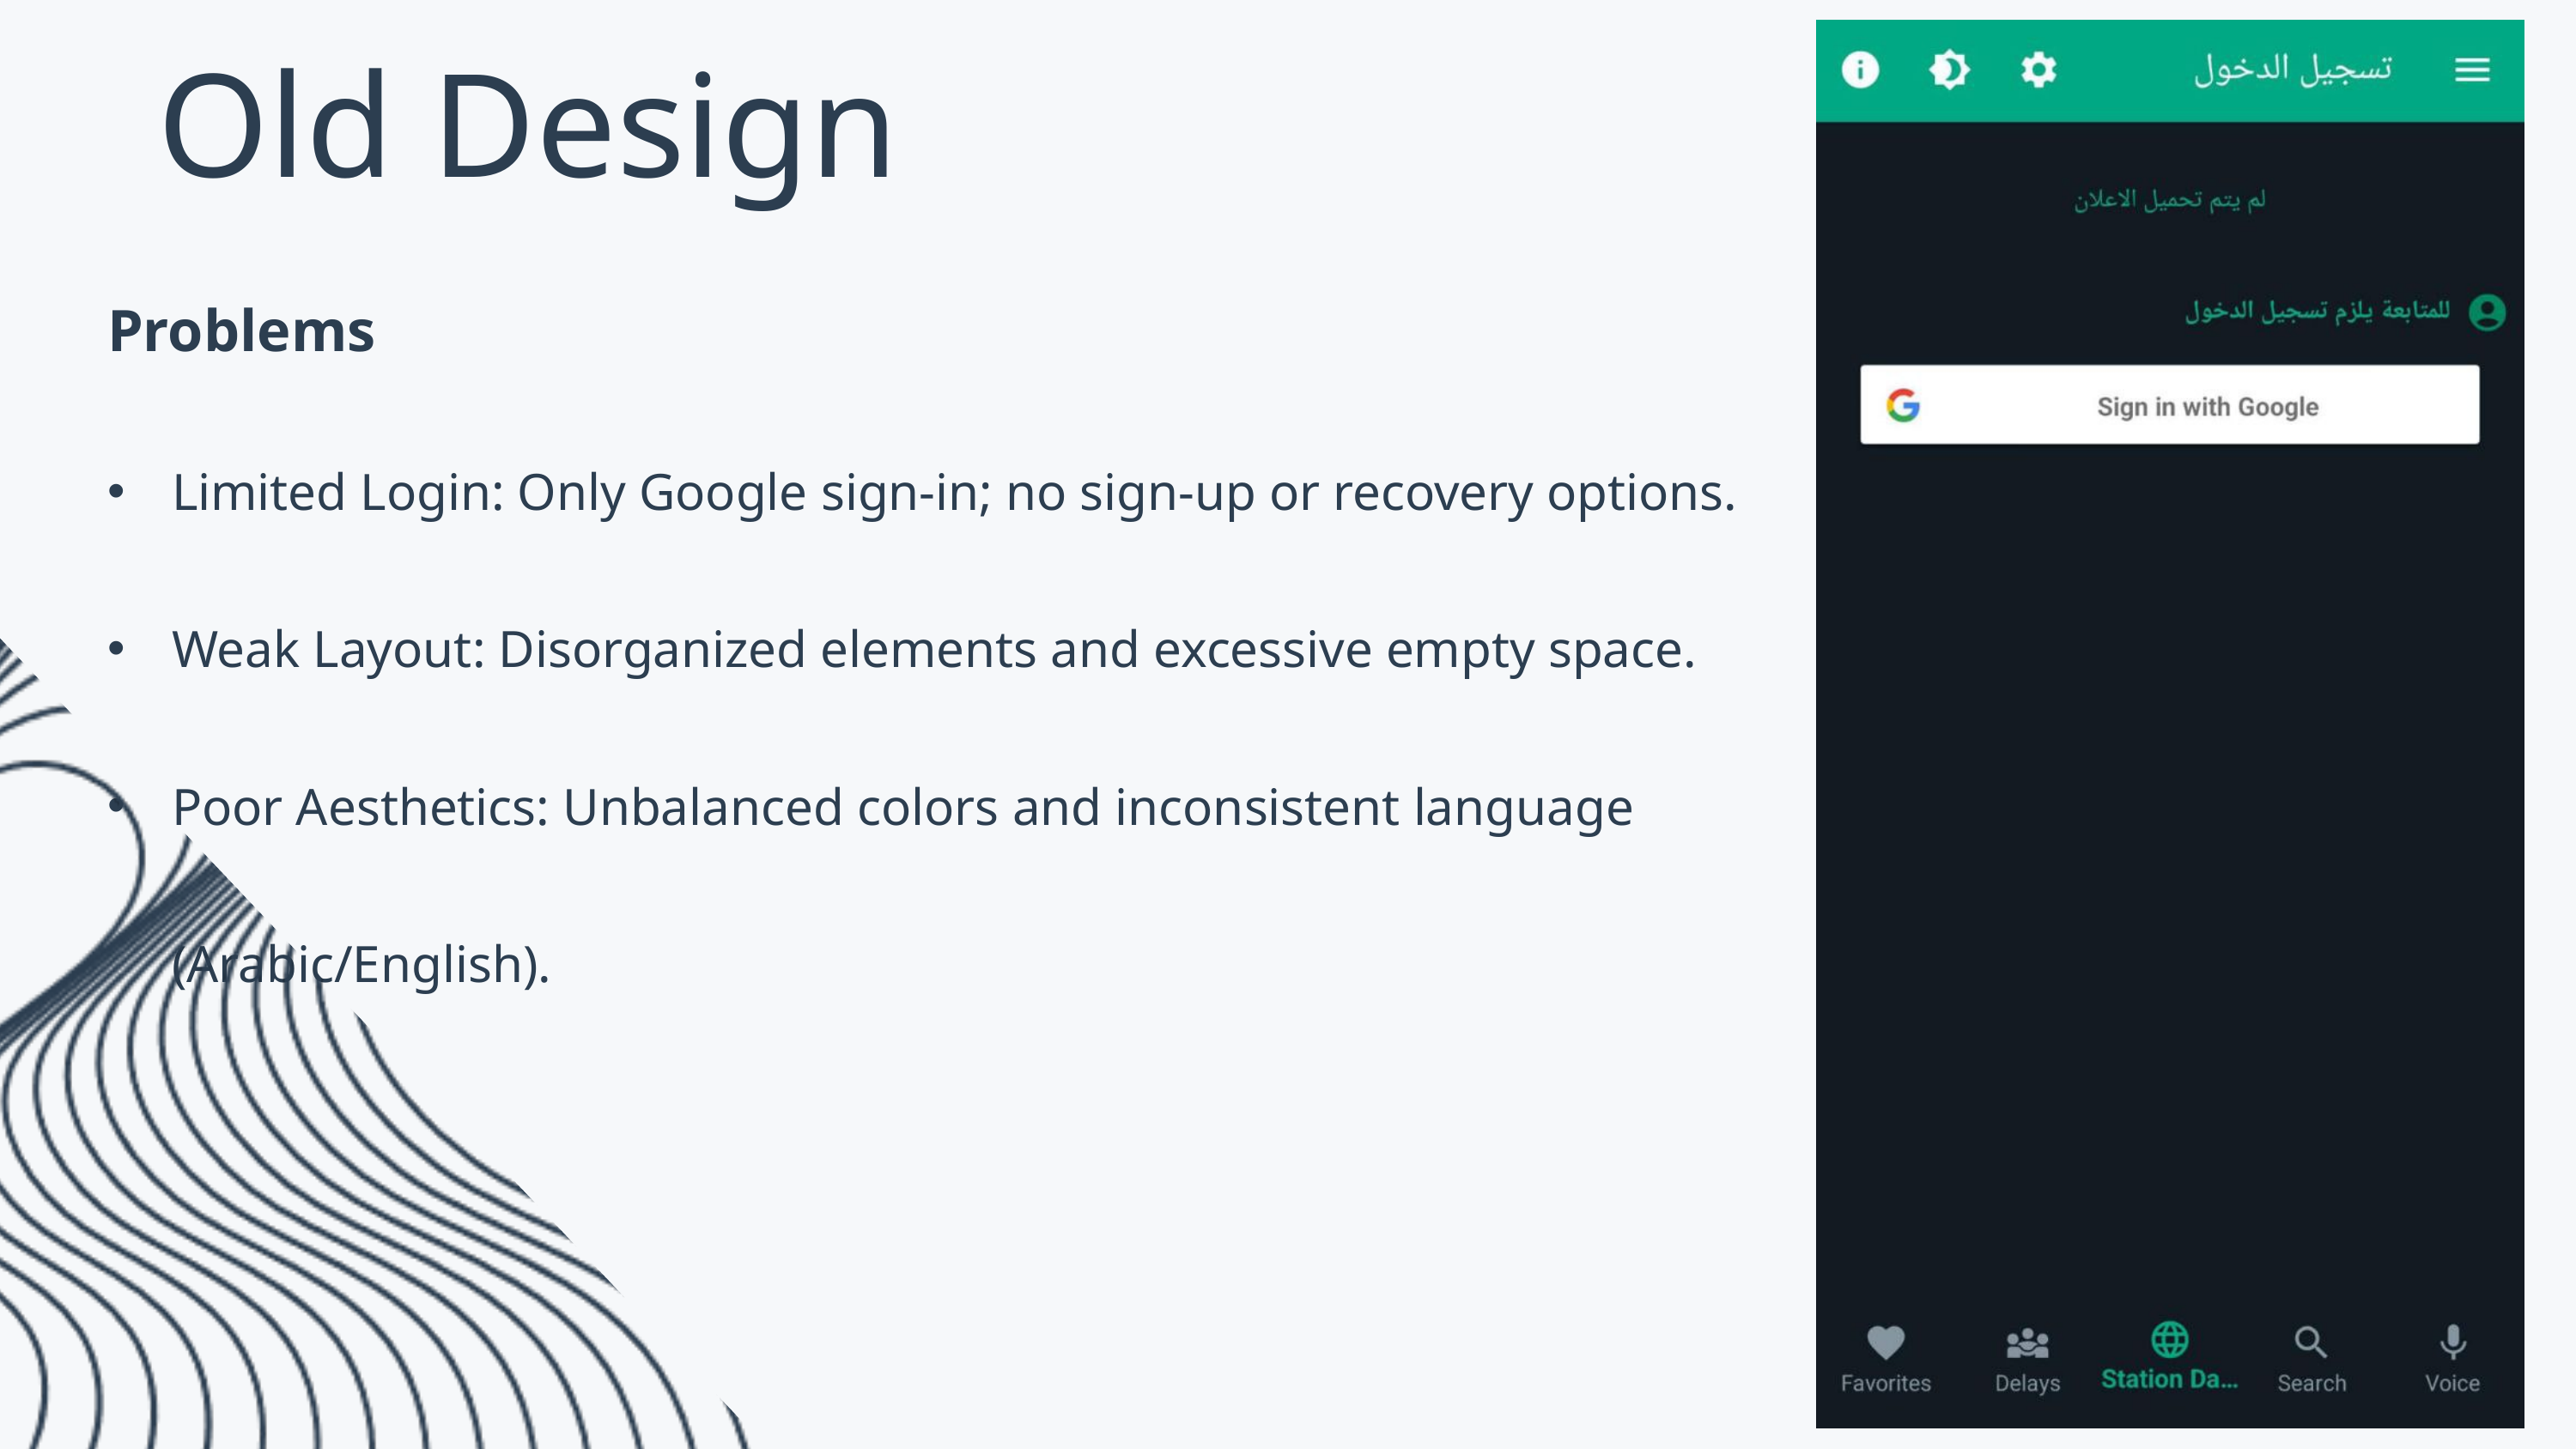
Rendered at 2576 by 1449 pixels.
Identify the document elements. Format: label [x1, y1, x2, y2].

text_box [106, 48, 1811, 1145]
text_box [0, 638, 769, 1449]
picture [1815, 20, 2525, 1428]
